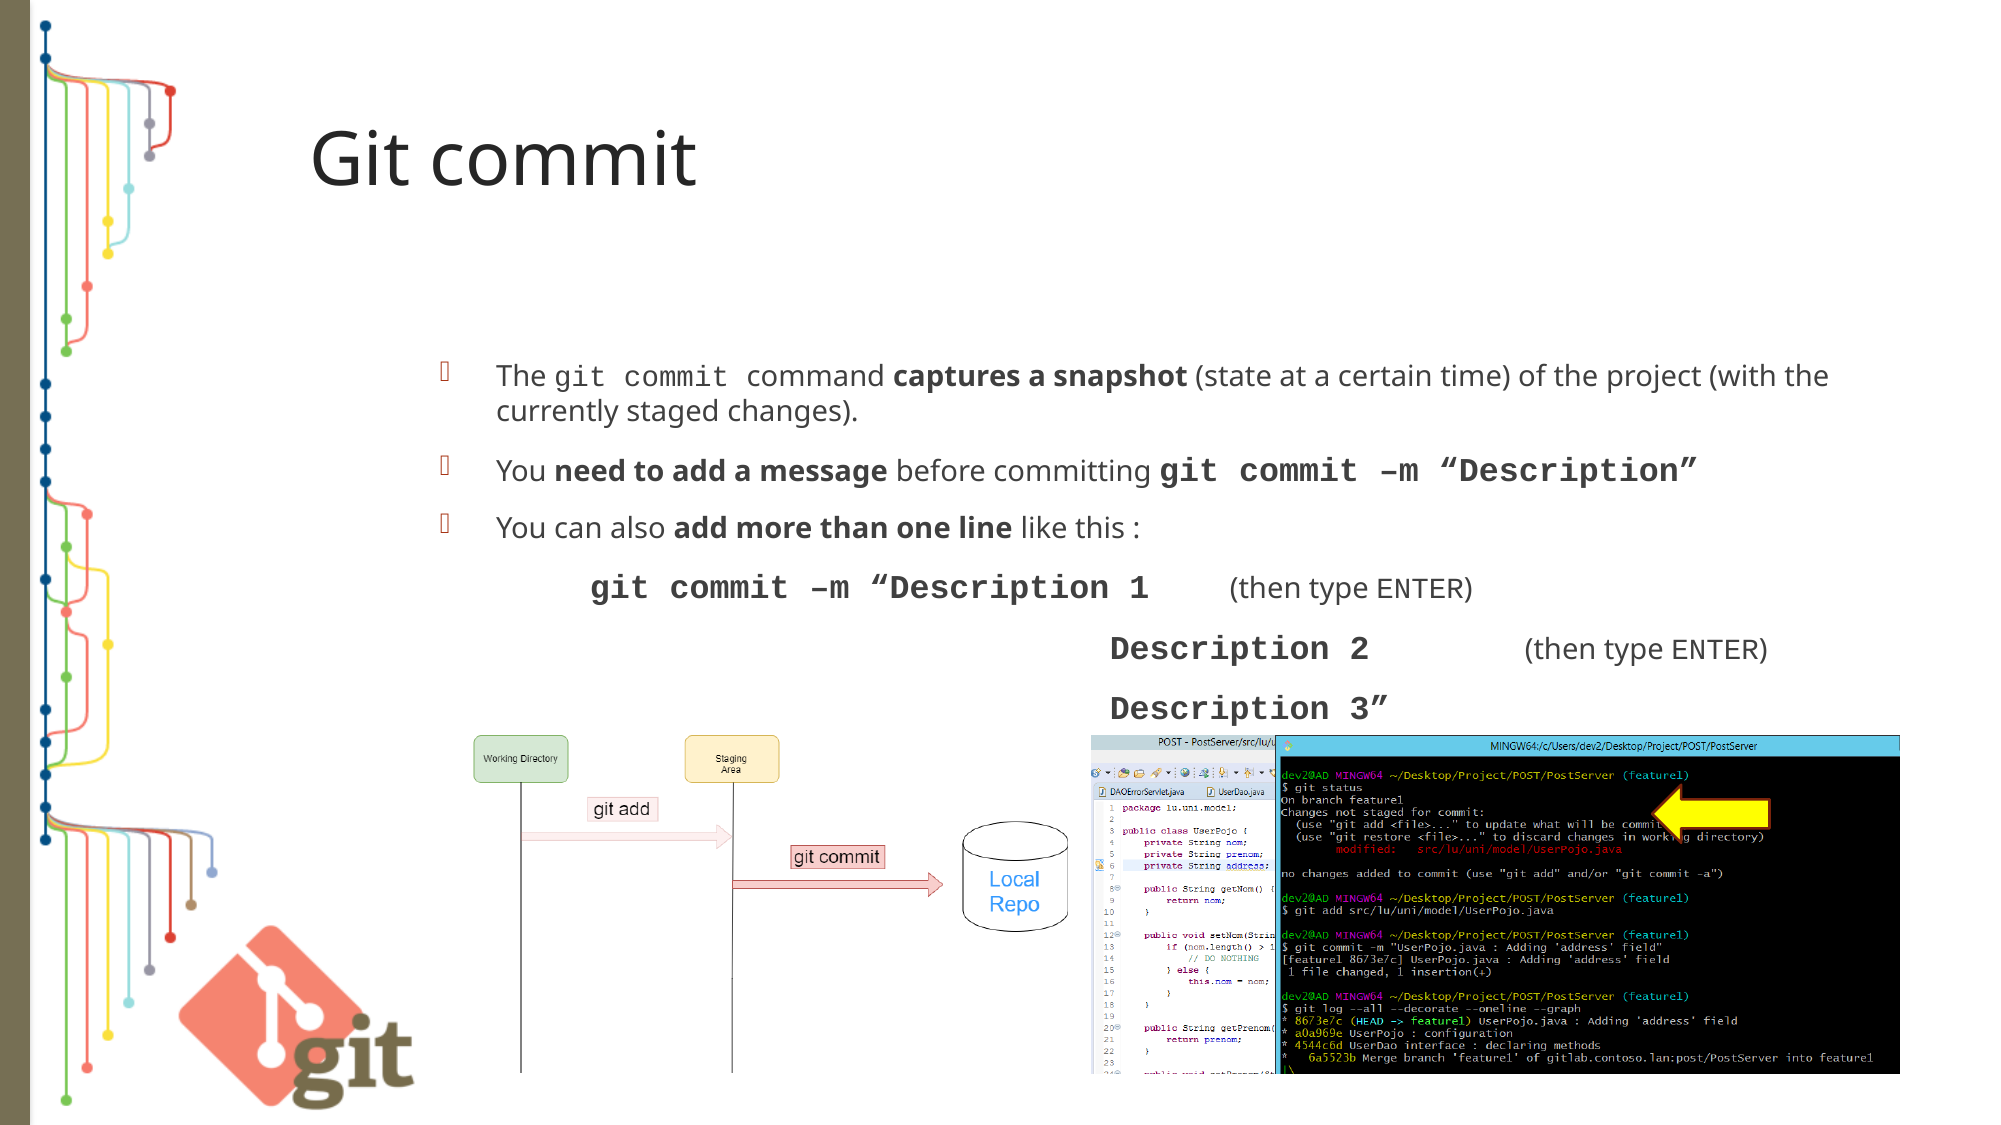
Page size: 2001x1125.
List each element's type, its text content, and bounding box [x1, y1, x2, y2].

title Git commit [294, 102, 1888, 313]
picture [30, 0, 2001, 1125]
list The git commit command captures a snapshot (state at a certain time) of the project (with the currently staged changes). You need to add a message before committing git commit –m “Description” You can also add more than one line like this : git commit –m “Description 1 (then type ENTER) Description 2 (then type ENTER) Description 3” [424, 350, 1888, 970]
